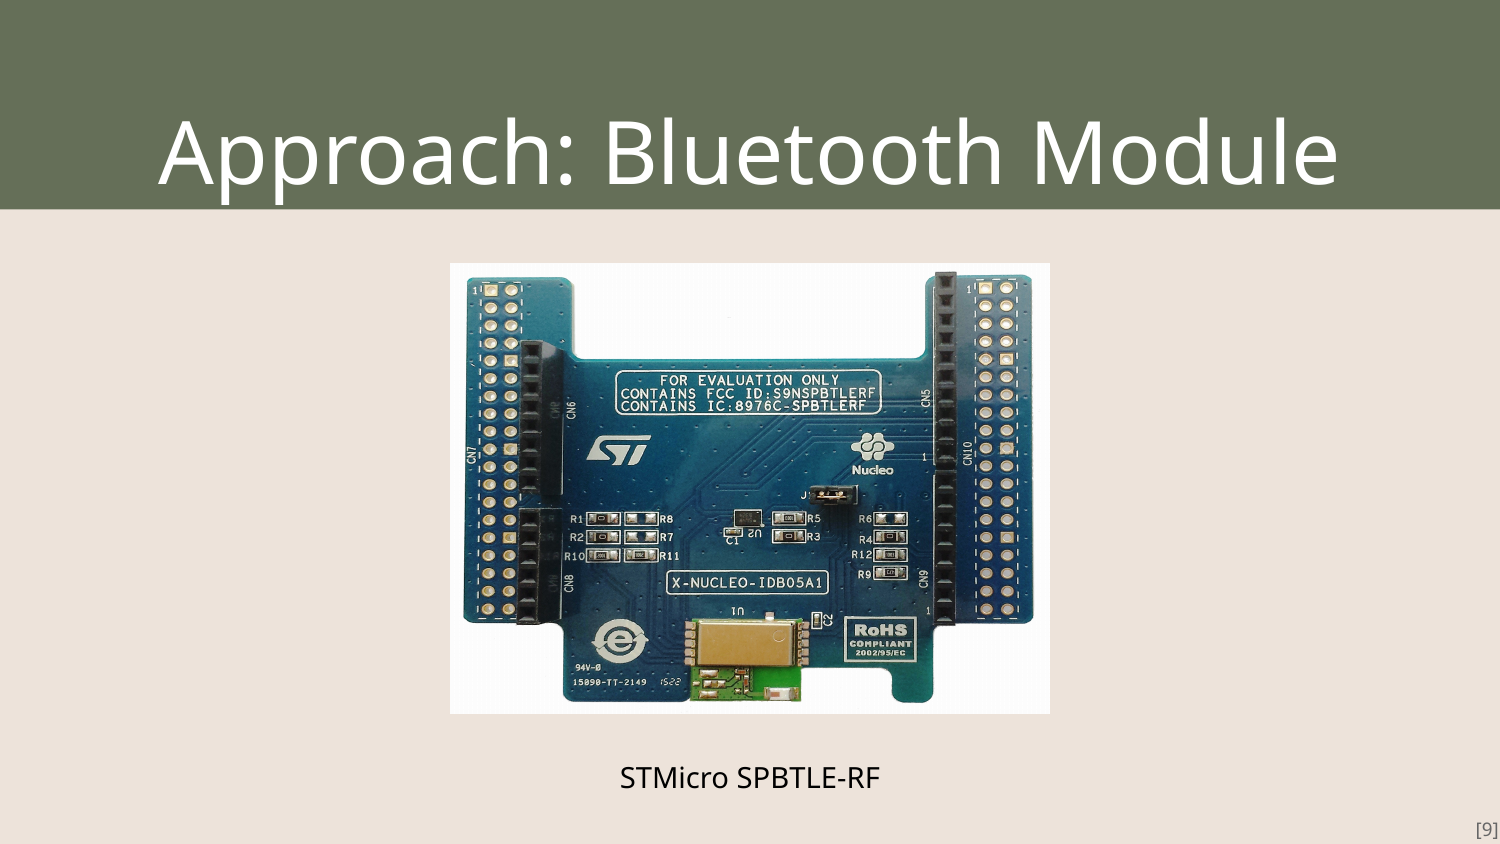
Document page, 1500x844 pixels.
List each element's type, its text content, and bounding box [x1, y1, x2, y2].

text_box STMicro SPBTLE-RF [528, 743, 972, 826]
title Approach: Bluetooth Module [51, 82, 1449, 185]
text_box [9] [1371, 802, 1500, 844]
picture [449, 263, 1051, 715]
